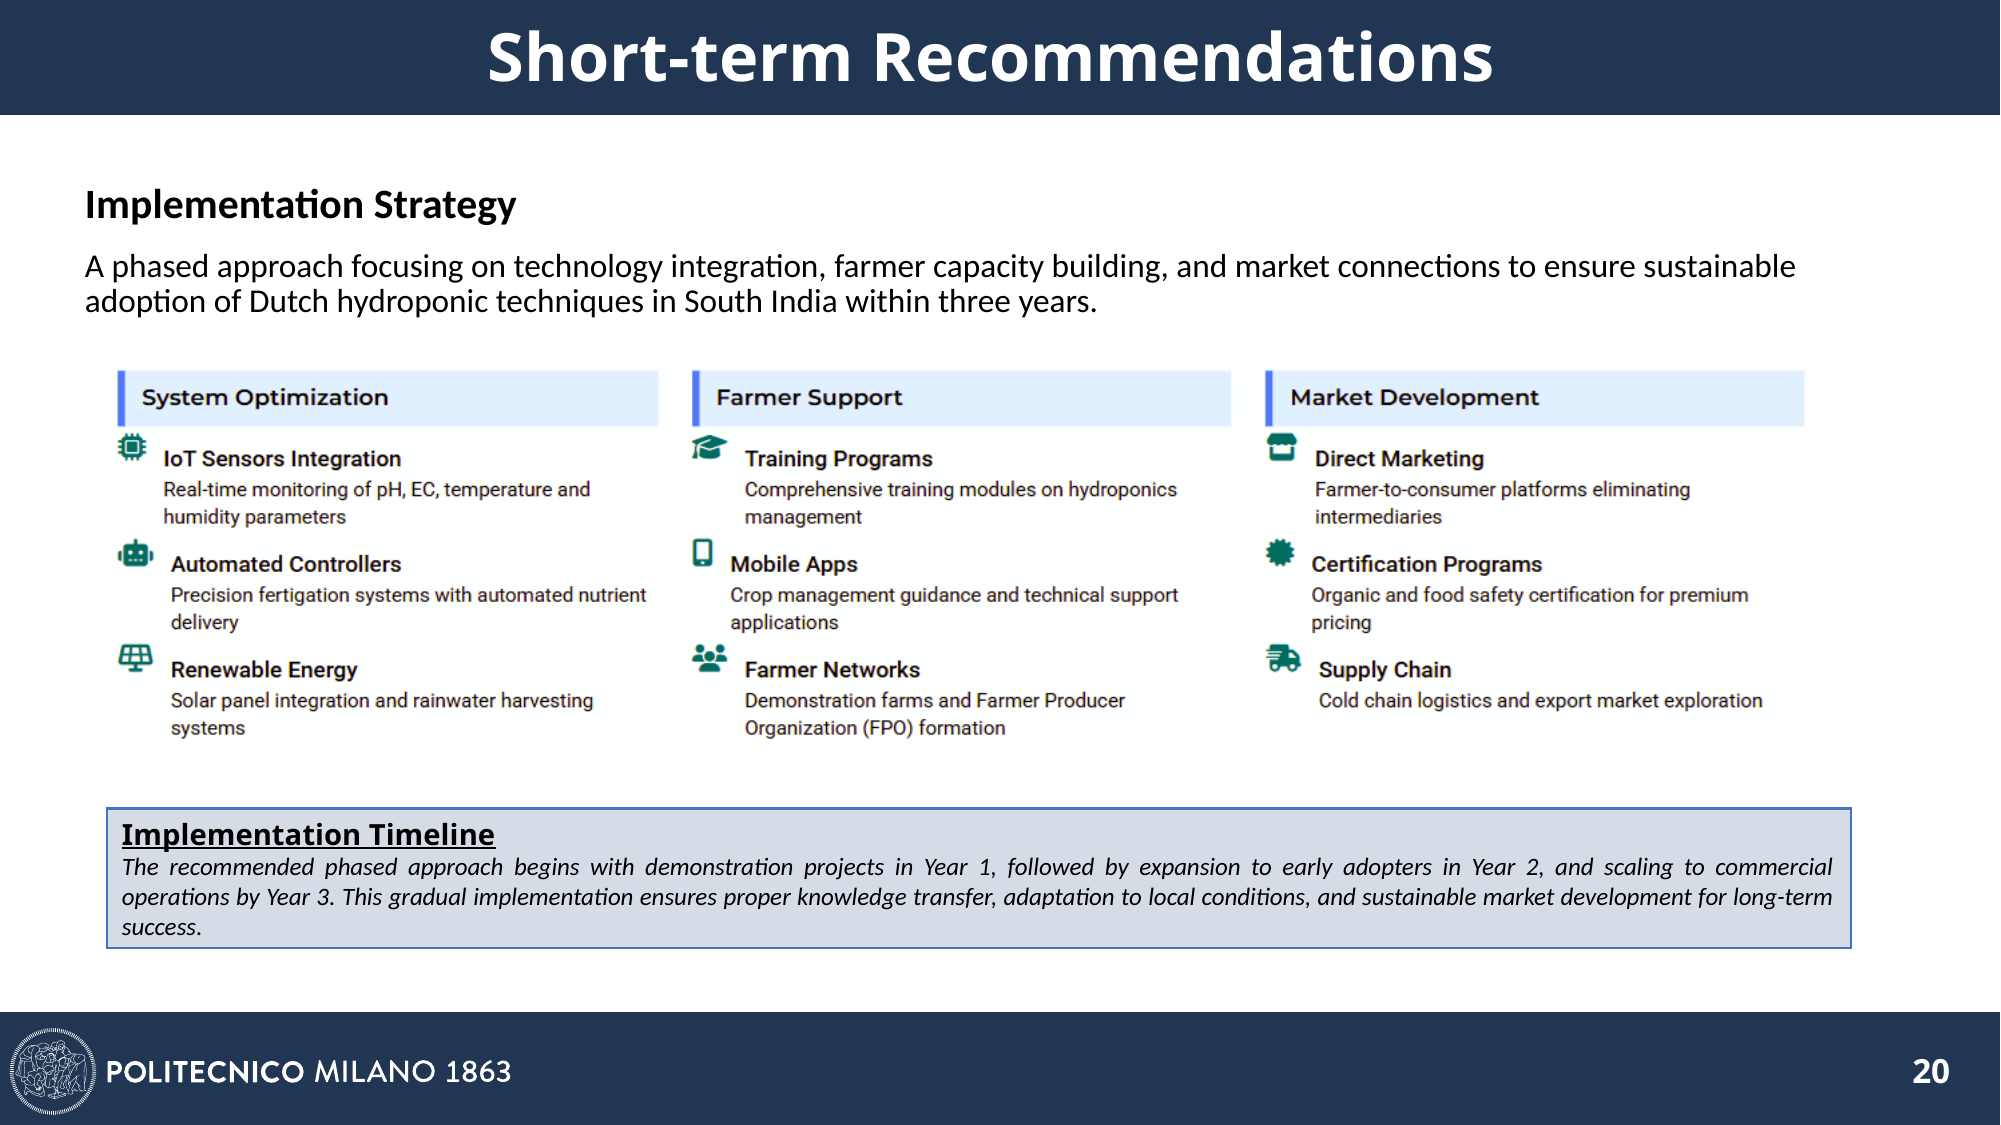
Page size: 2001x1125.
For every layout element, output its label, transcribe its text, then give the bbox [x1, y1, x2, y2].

text_box Implementation Timeline The recommended phased approach begins with demonstration projects in Year 1, followed by expansion to early adopters in Year 2, and scaling to commercial operations by Year 3. This gradual implementation ensures proper knowledge transfer, adaptation to local conditions, and sustainable market development for long-term success. [106, 807, 1852, 949]
slide_number 20 [1806, 1043, 1966, 1104]
picture [107, 357, 1807, 757]
title Short-term Recommendations [17, 14, 1966, 104]
list Implementation Strategy A phased approach focusing on technology integration, farmer capacity building, and market connections to ensure sustainable adoption of Dutch hydroponic techniques in South India within three years. [70, 175, 1930, 958]
